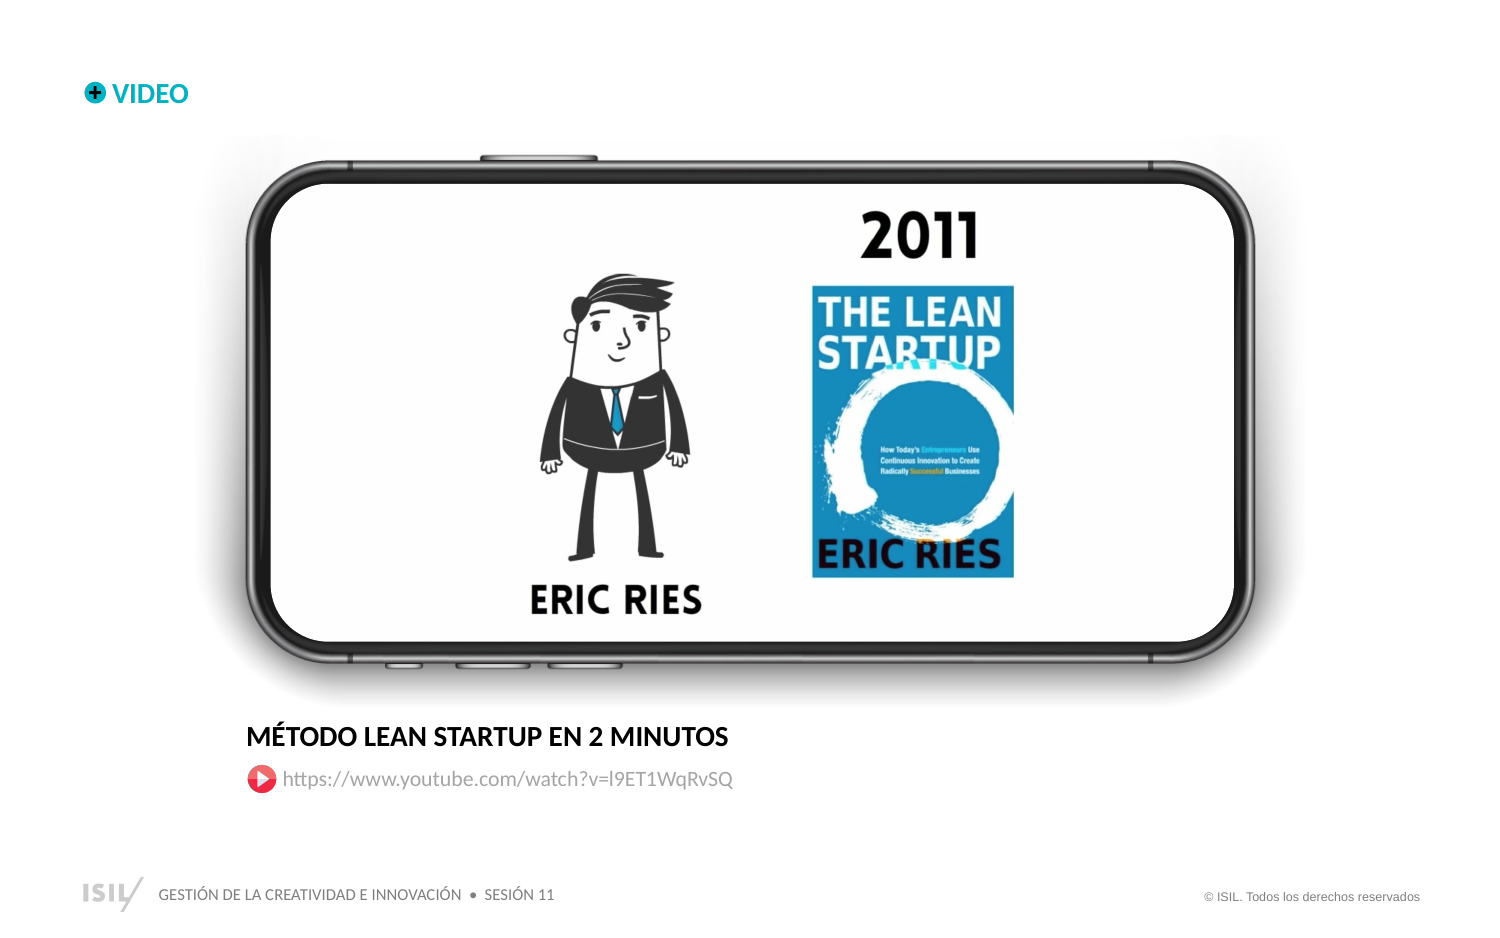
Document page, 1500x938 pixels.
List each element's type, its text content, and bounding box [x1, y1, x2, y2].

text_box VIDEO [112, 78, 202, 111]
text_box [84, 81, 107, 104]
text_box MÉTODO LEAN STARTUP EN 2 MINUTOS https://www.youtube.com/watch?v=l9ET1WqRvSQ [282, 772, 1231, 791]
picture [126, 135, 1376, 794]
